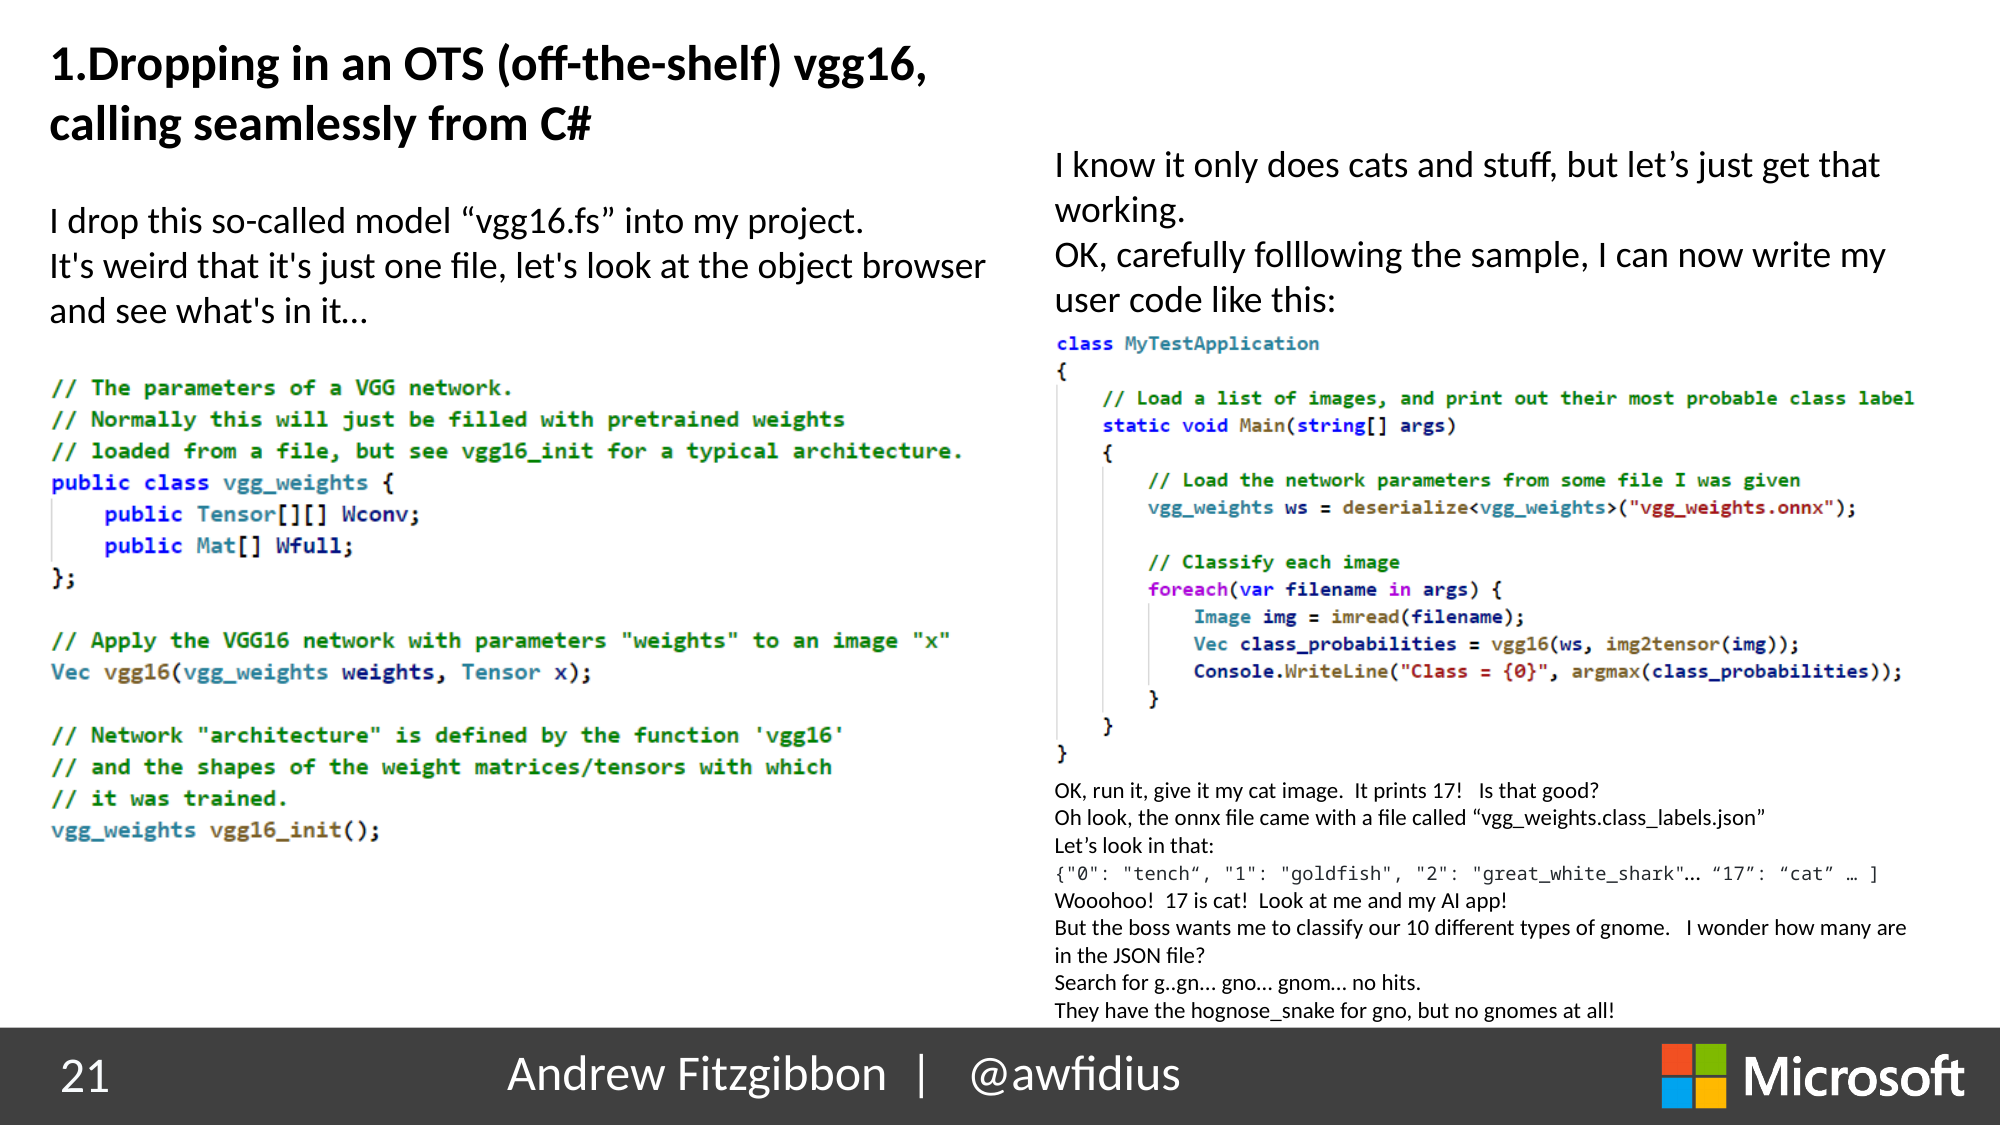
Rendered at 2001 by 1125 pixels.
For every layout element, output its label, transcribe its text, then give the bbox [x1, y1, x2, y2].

text_box I know it only does cats and stuff, but let’s just get that working. OK, carefully folllowing the sample, I can now write my user code like this: [927, 132, 1928, 328]
text_box OK, run it, give it my cat image. It prints 17! Is that good? Oh look, the onnx file came with a file called “vgg_weights.class_labels.json” Let’s look in that: {"0": "tench“, "1": "goldfish", "2": "great_white_shark"… “17”: “cat” … ] Wooohoo! 17 is cat! Look at me and my AI app! But the boss wants me to classify our 10 different types of gnome. I wonder how many are in the JSON file? Search for g..gn... gno… gnom… no hits. They have the hognose_snake for gno, but no gnomes at all! [927, 768, 1928, 1058]
picture [44, 371, 1022, 852]
picture [1650, 1033, 1973, 1116]
text_box Dropping in an OTS (off-the-shelf) vgg16, calling seamlessly from C# I drop this so-called model “vgg16.fs” into my project. It's weird that it's just one file, let's look at the object browser and see what's in it… [34, 0, 1035, 383]
slide_number 21 [12, 1042, 126, 1103]
picture [1044, 329, 2000, 766]
